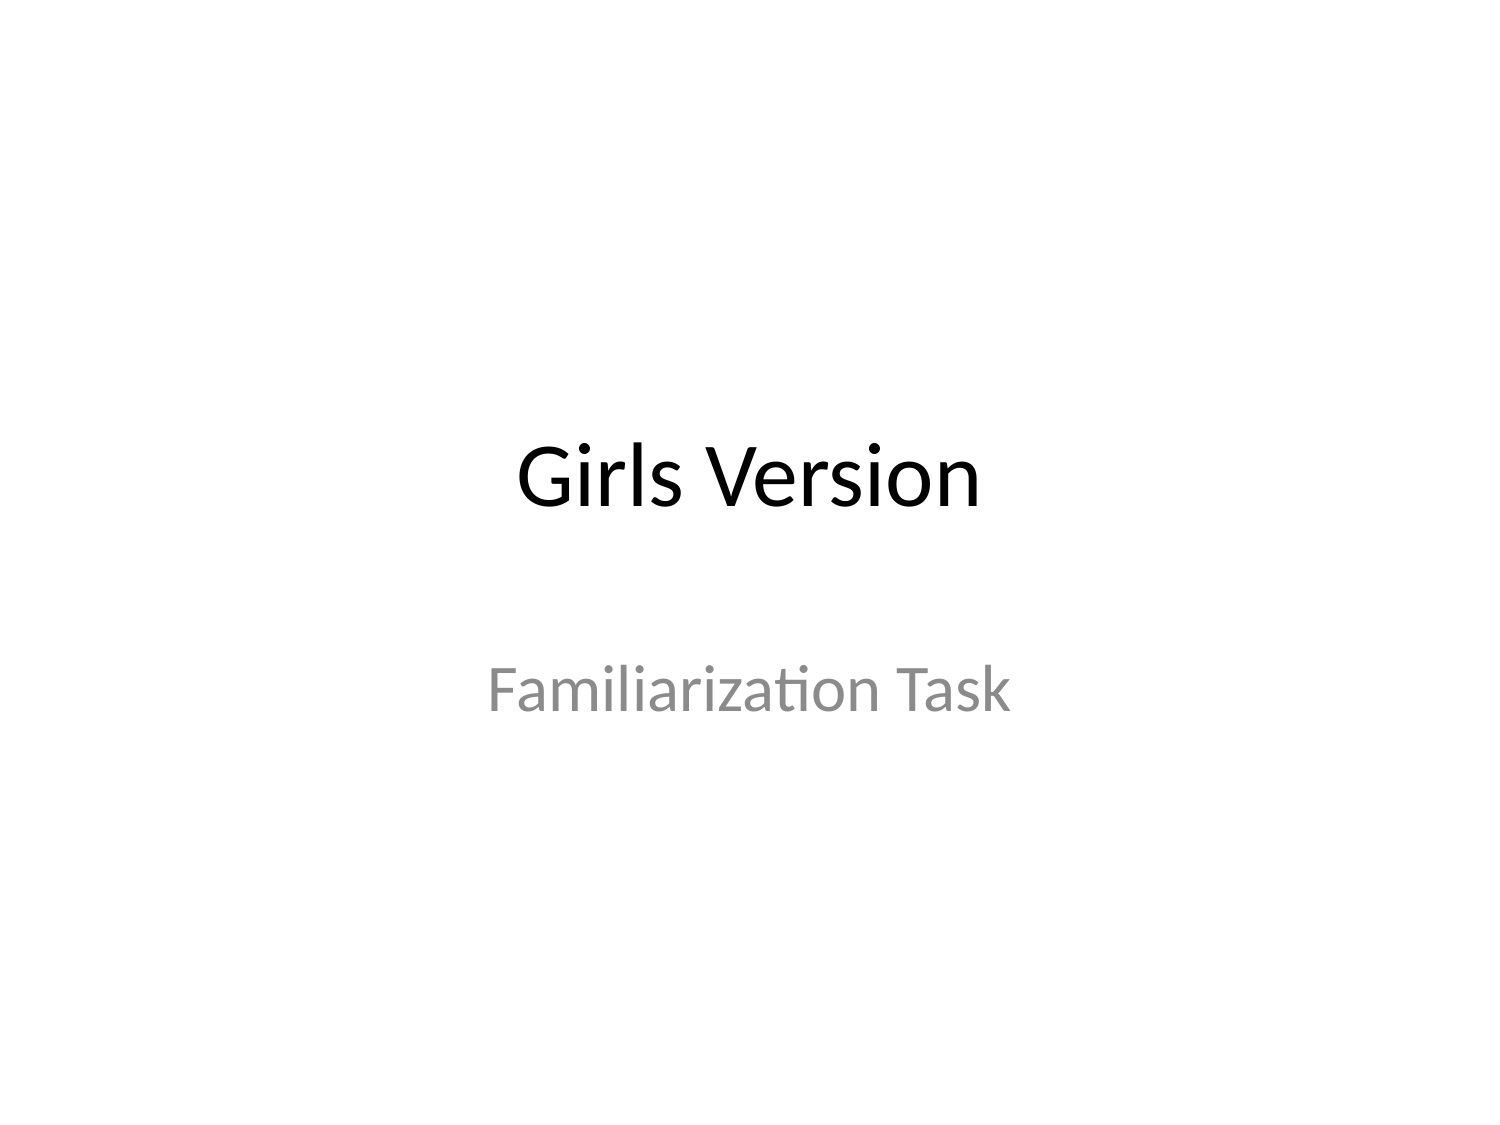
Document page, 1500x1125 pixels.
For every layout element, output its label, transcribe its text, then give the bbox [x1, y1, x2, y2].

title Girls Version [112, 349, 1388, 591]
subtitle Familiarization Task [225, 637, 1275, 925]
